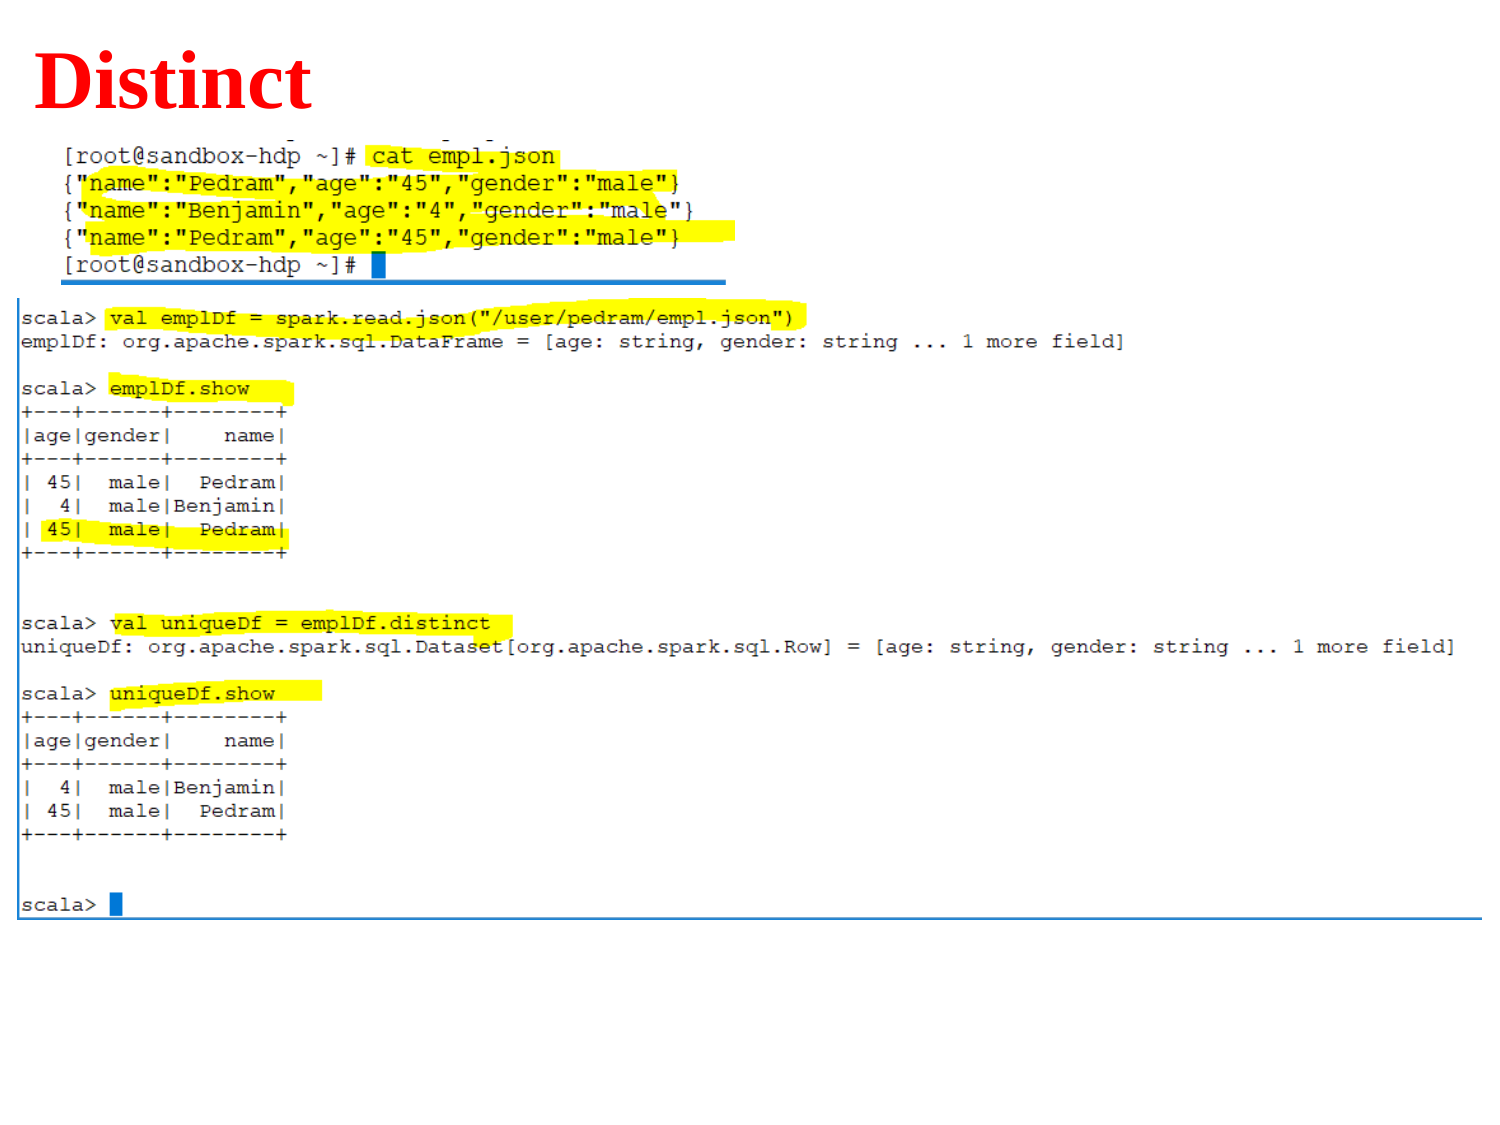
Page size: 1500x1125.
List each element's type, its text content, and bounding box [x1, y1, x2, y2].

picture [61, 140, 736, 285]
picture [17, 297, 1482, 920]
text_box Distinct [19, 17, 328, 133]
